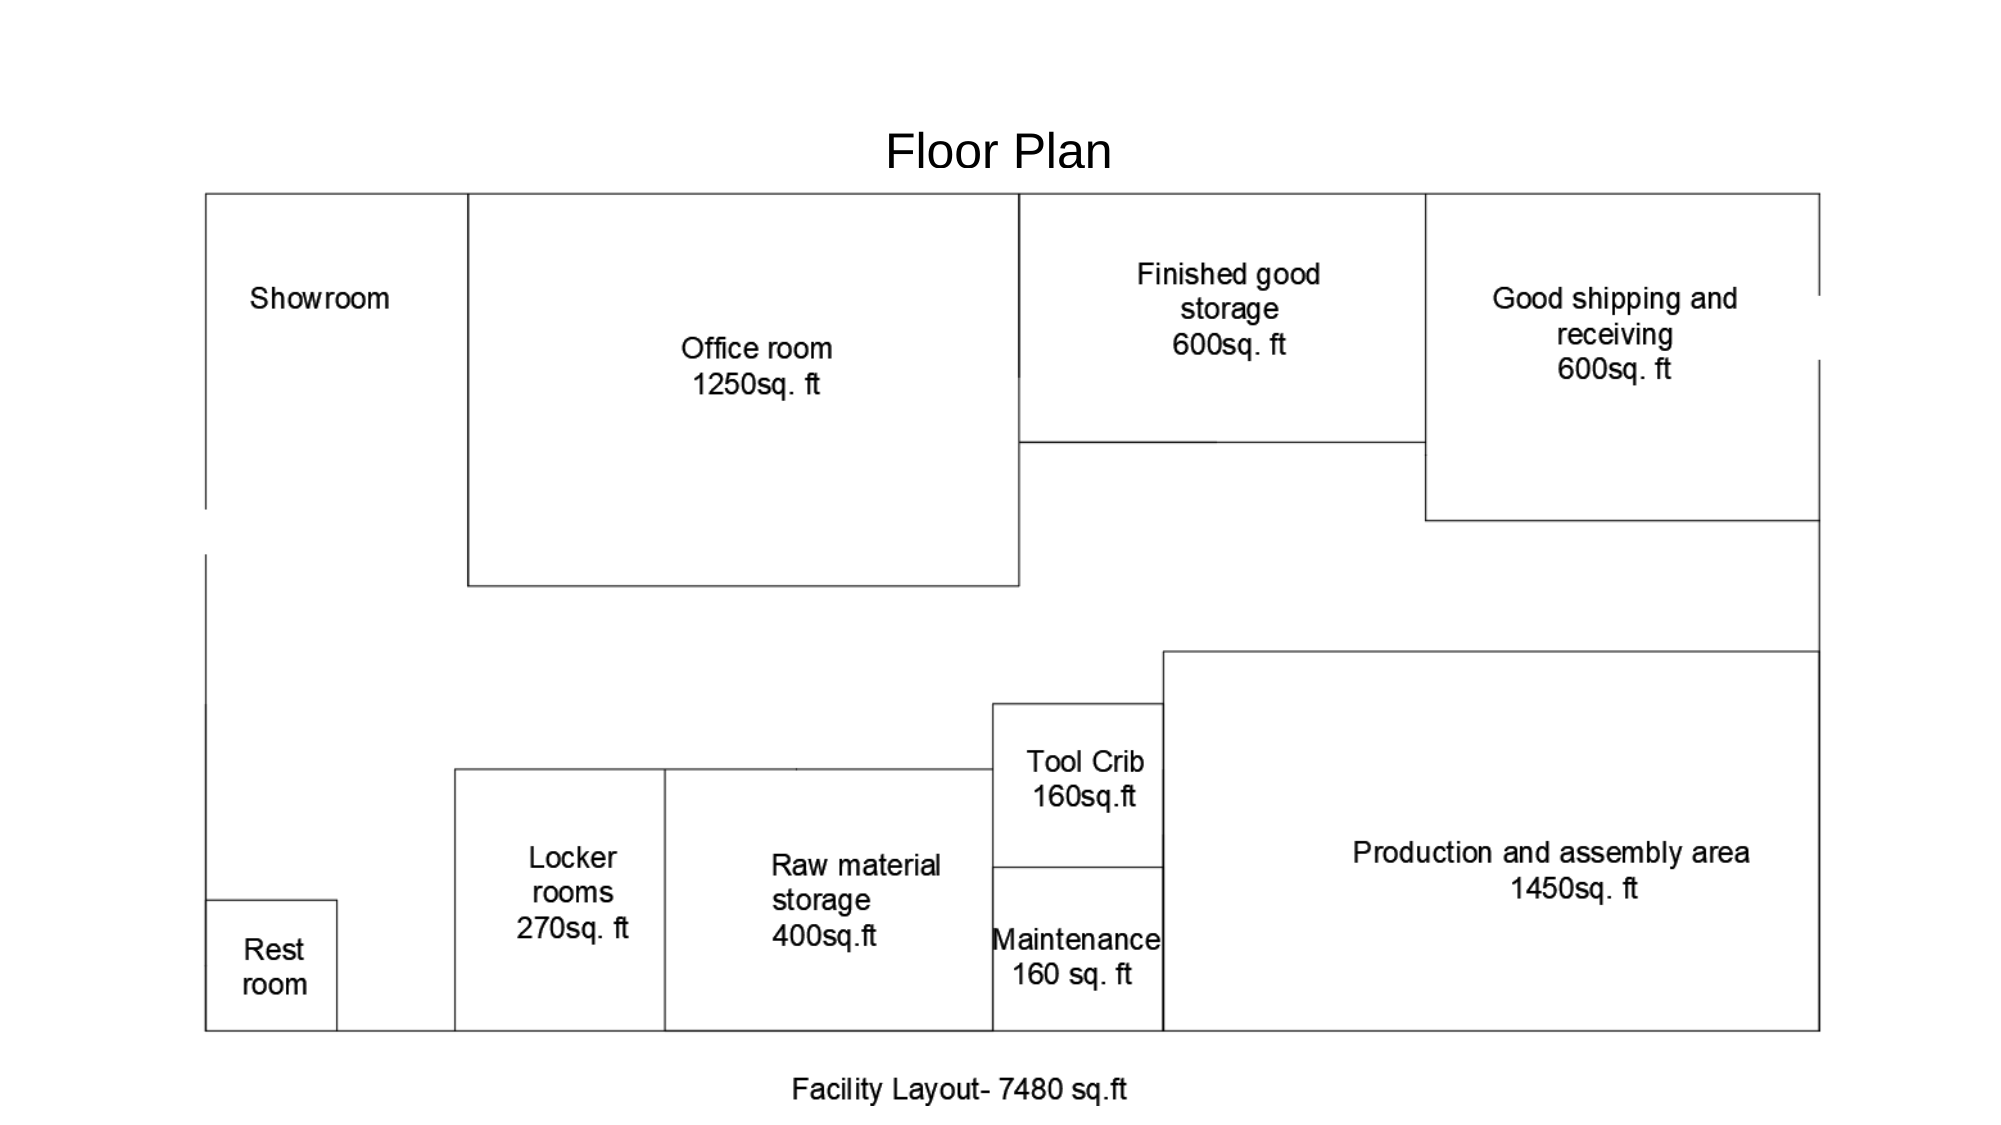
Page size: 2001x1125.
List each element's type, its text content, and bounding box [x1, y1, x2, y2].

picture [181, 168, 1851, 1107]
text_box Floor Plan [0, 111, 1999, 187]
